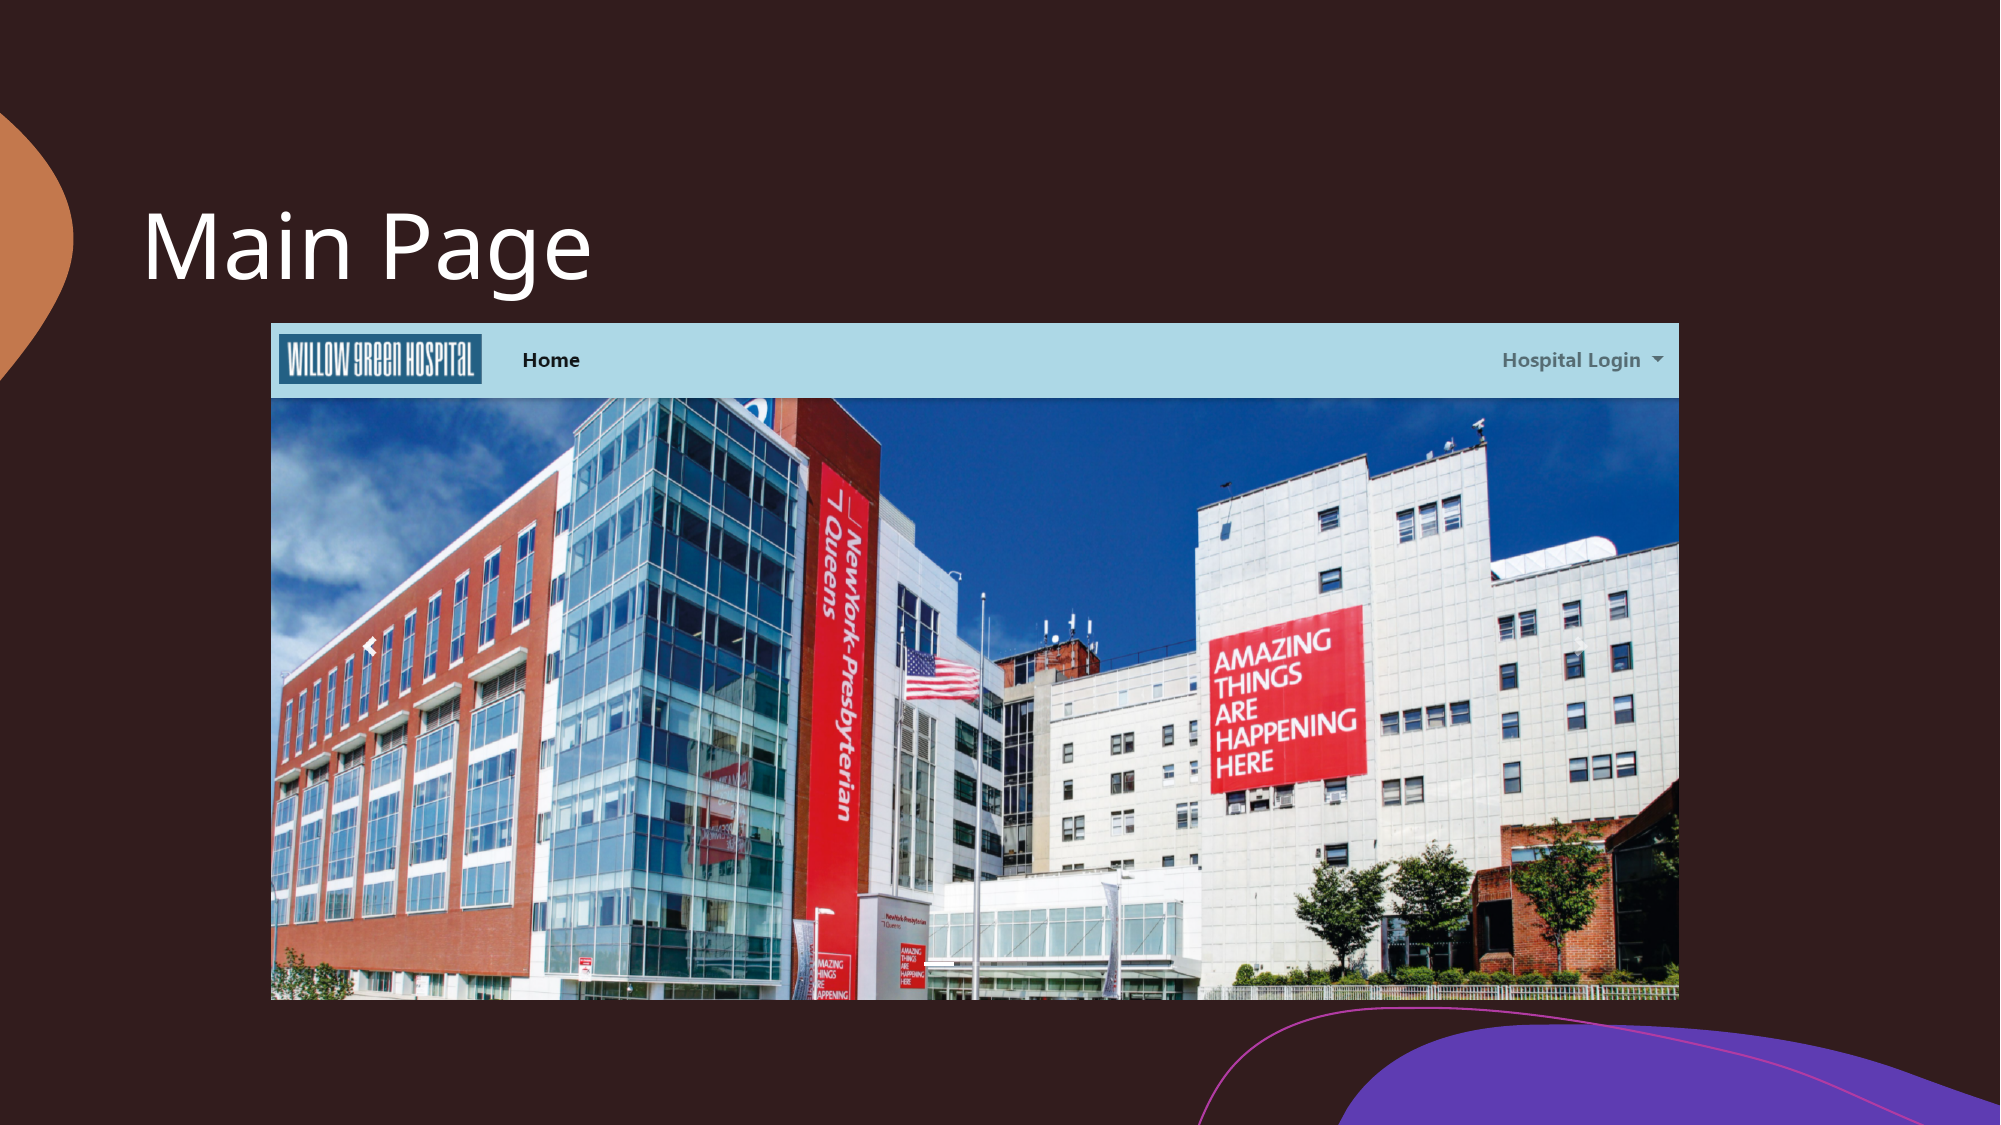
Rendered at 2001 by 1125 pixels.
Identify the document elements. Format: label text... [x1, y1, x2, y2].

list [271, 323, 1679, 1000]
title Main Page [125, 125, 1875, 375]
